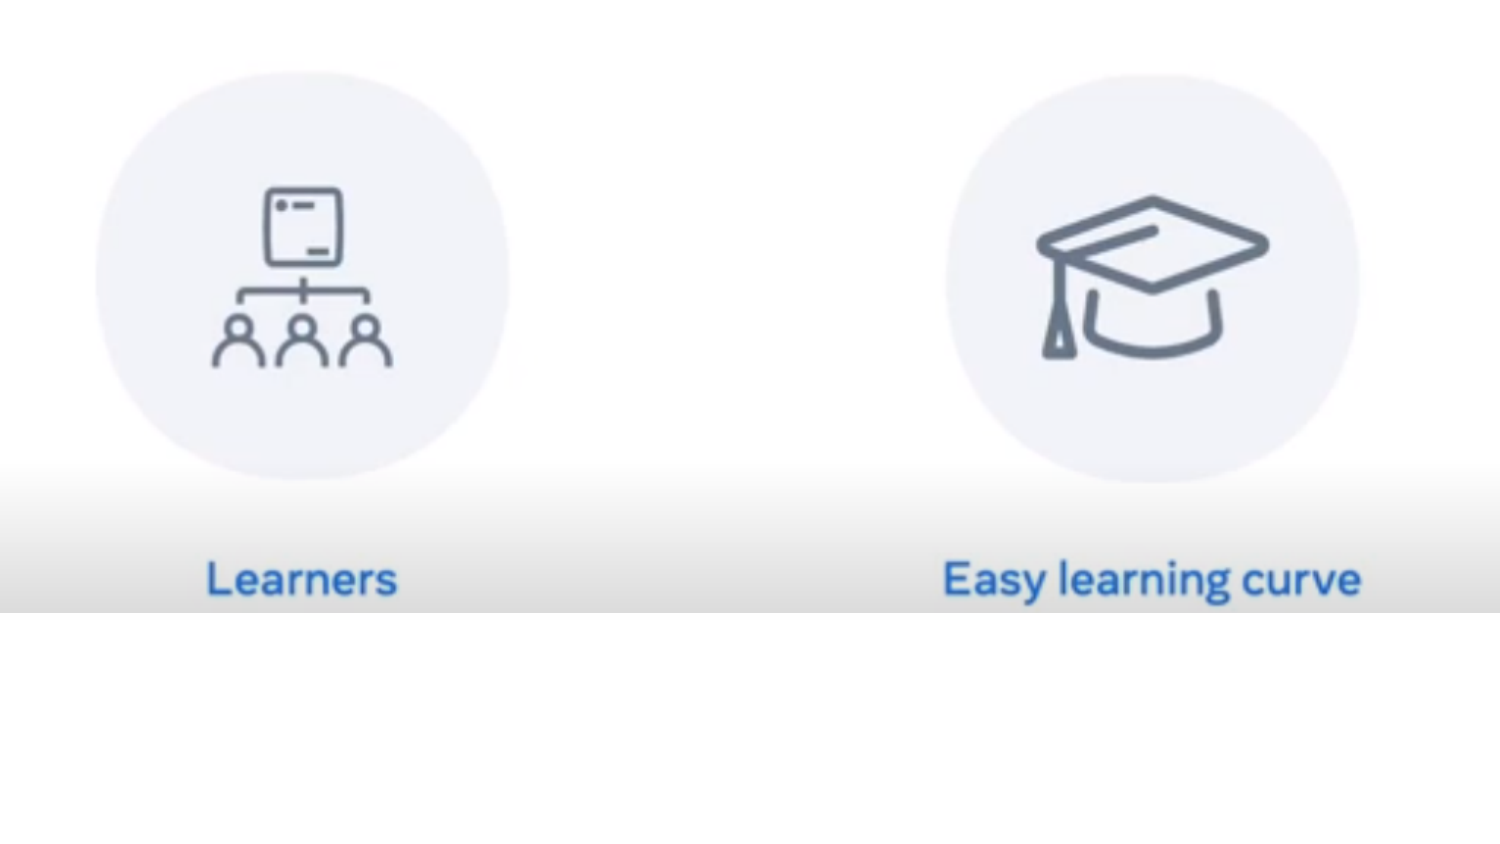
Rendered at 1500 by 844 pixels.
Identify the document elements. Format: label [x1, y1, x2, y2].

picture [0, 0, 1500, 613]
